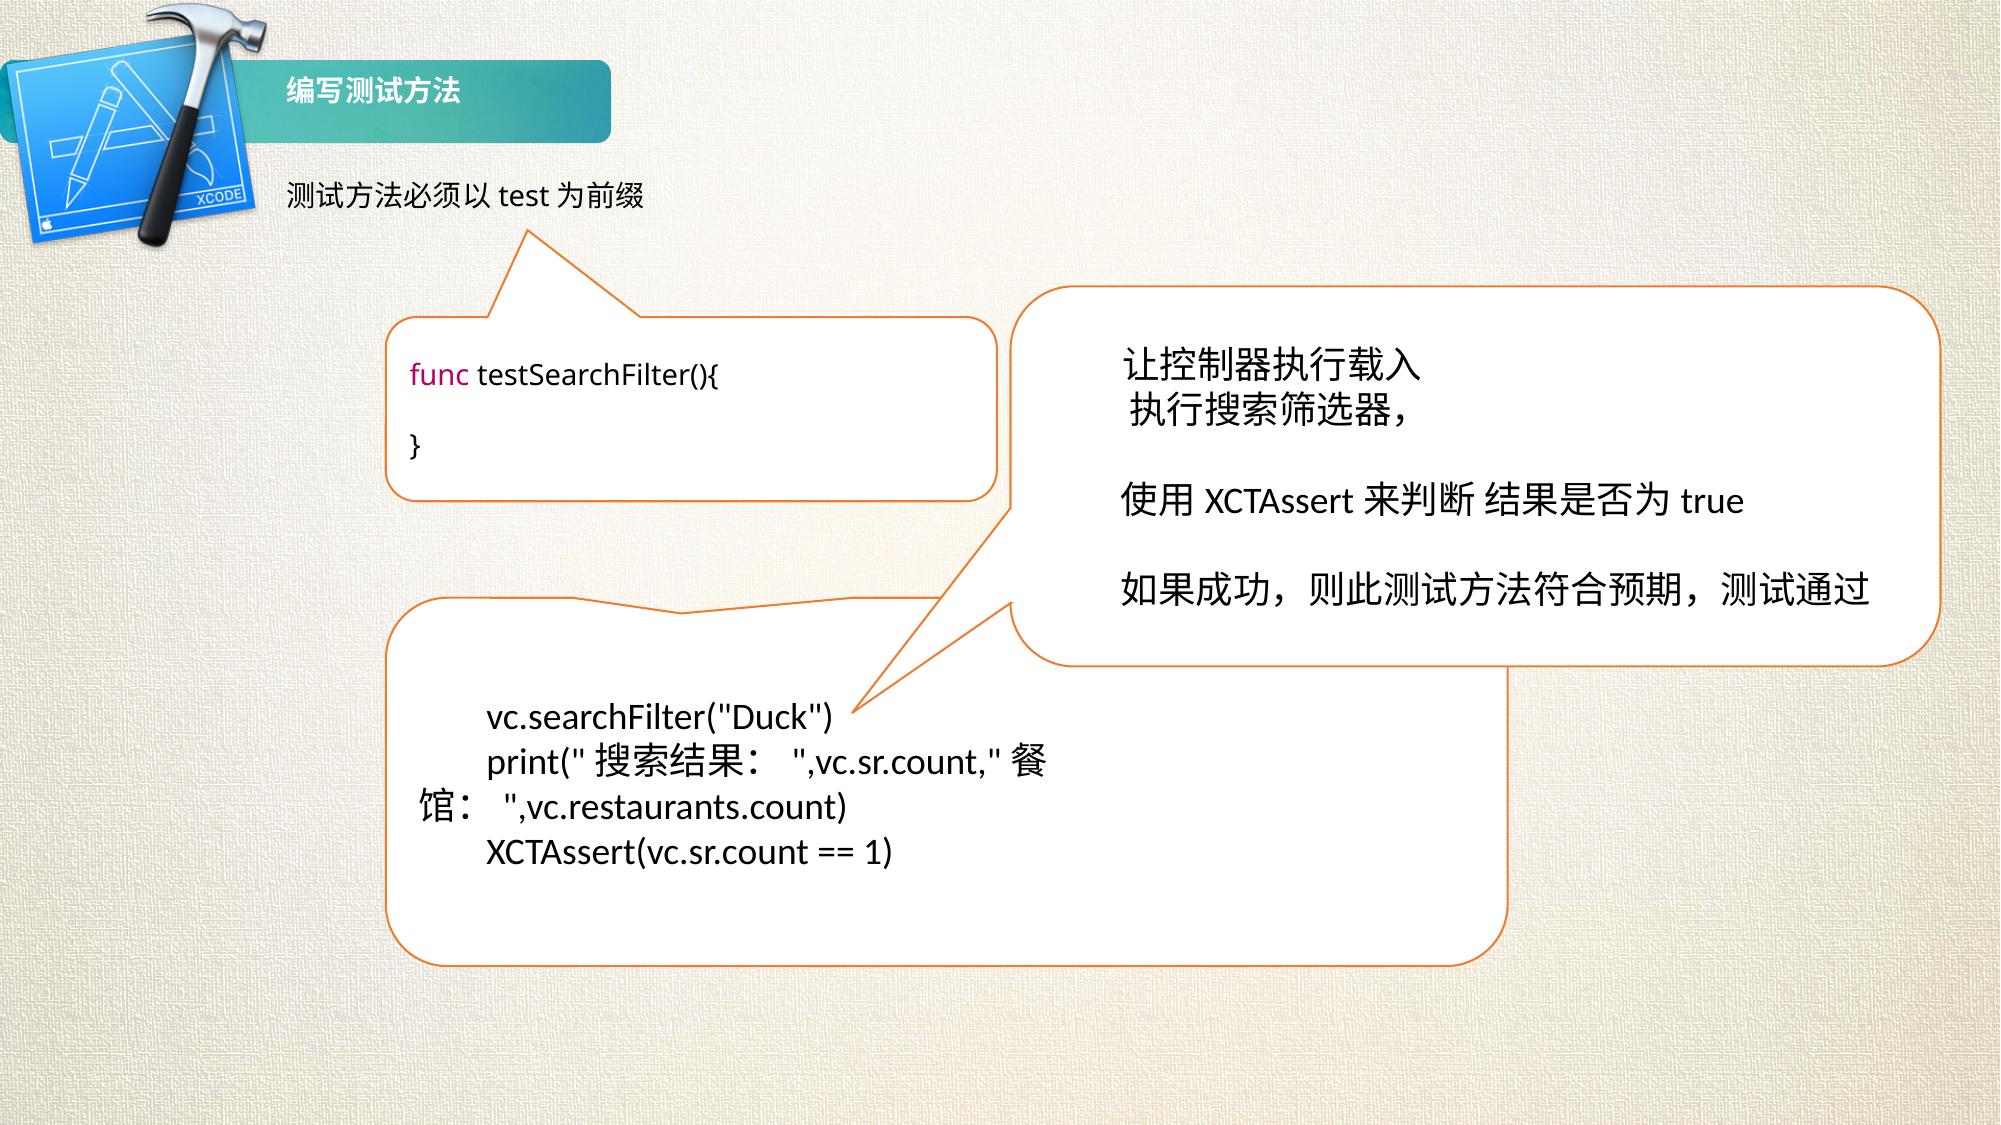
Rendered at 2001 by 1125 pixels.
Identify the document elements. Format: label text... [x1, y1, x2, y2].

text_box vc.searchFilter("Duck") print("搜索结果：",vc.sr.count,"餐馆：",vc.restaurants.count) XCTAssert(vc.sr.count == 1) [384, 596, 1509, 968]
text_box func testSearchFilter(){ } [384, 228, 998, 503]
picture [0, 0, 2000, 1125]
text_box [272, 64, 611, 170]
text_box 测试方法必须以test为前缀 [272, 170, 1920, 220]
text_box 让控制器执行载入 执行搜索筛选器， 使用XCTAssert来判断 结果是否为true 如果成功，则此测试方法符合预期，测试通过 [851, 285, 1942, 714]
text_box [272, 59, 609, 64]
